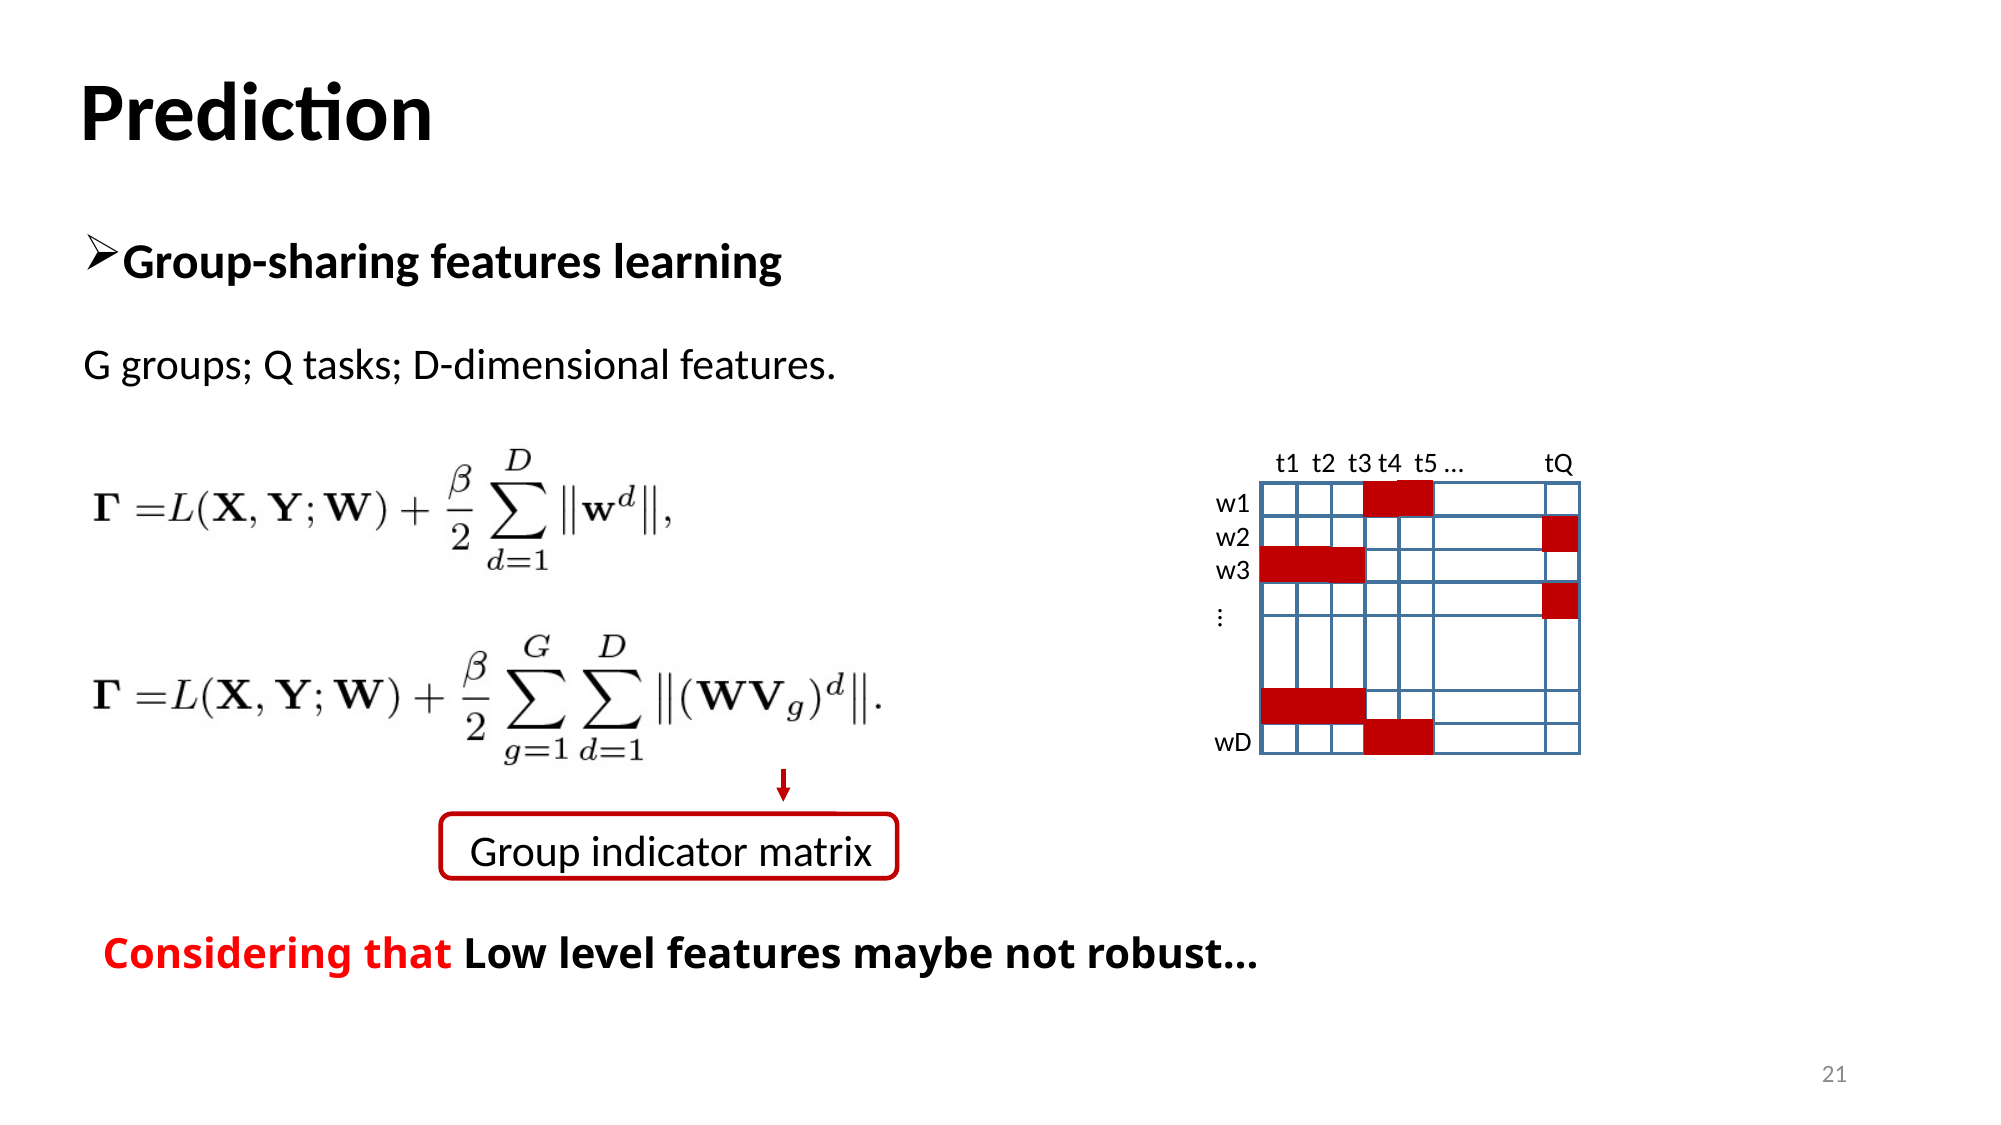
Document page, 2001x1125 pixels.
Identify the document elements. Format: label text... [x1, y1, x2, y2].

text_box Group indicator matrix [455, 815, 888, 883]
text_box Considering that Low level features maybe not robust… [87, 919, 1352, 1035]
text_box t1 t2 t3 t4 t5 … tQ [1261, 437, 1610, 486]
picture [83, 442, 693, 588]
text_box wD [1199, 716, 1267, 765]
text_box Prediction [59, 49, 1641, 165]
text_box Group-sharing features learning [68, 220, 798, 296]
text_box … [1189, 593, 1254, 629]
text_box G groups; Q tasks; D-dimensional features. [68, 328, 852, 396]
text_box w1 w2 w3 [1201, 476, 1261, 627]
slide_number 21 [1412, 1042, 1863, 1103]
picture [72, 628, 882, 769]
text_box [439, 812, 899, 880]
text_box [1261, 480, 1578, 755]
